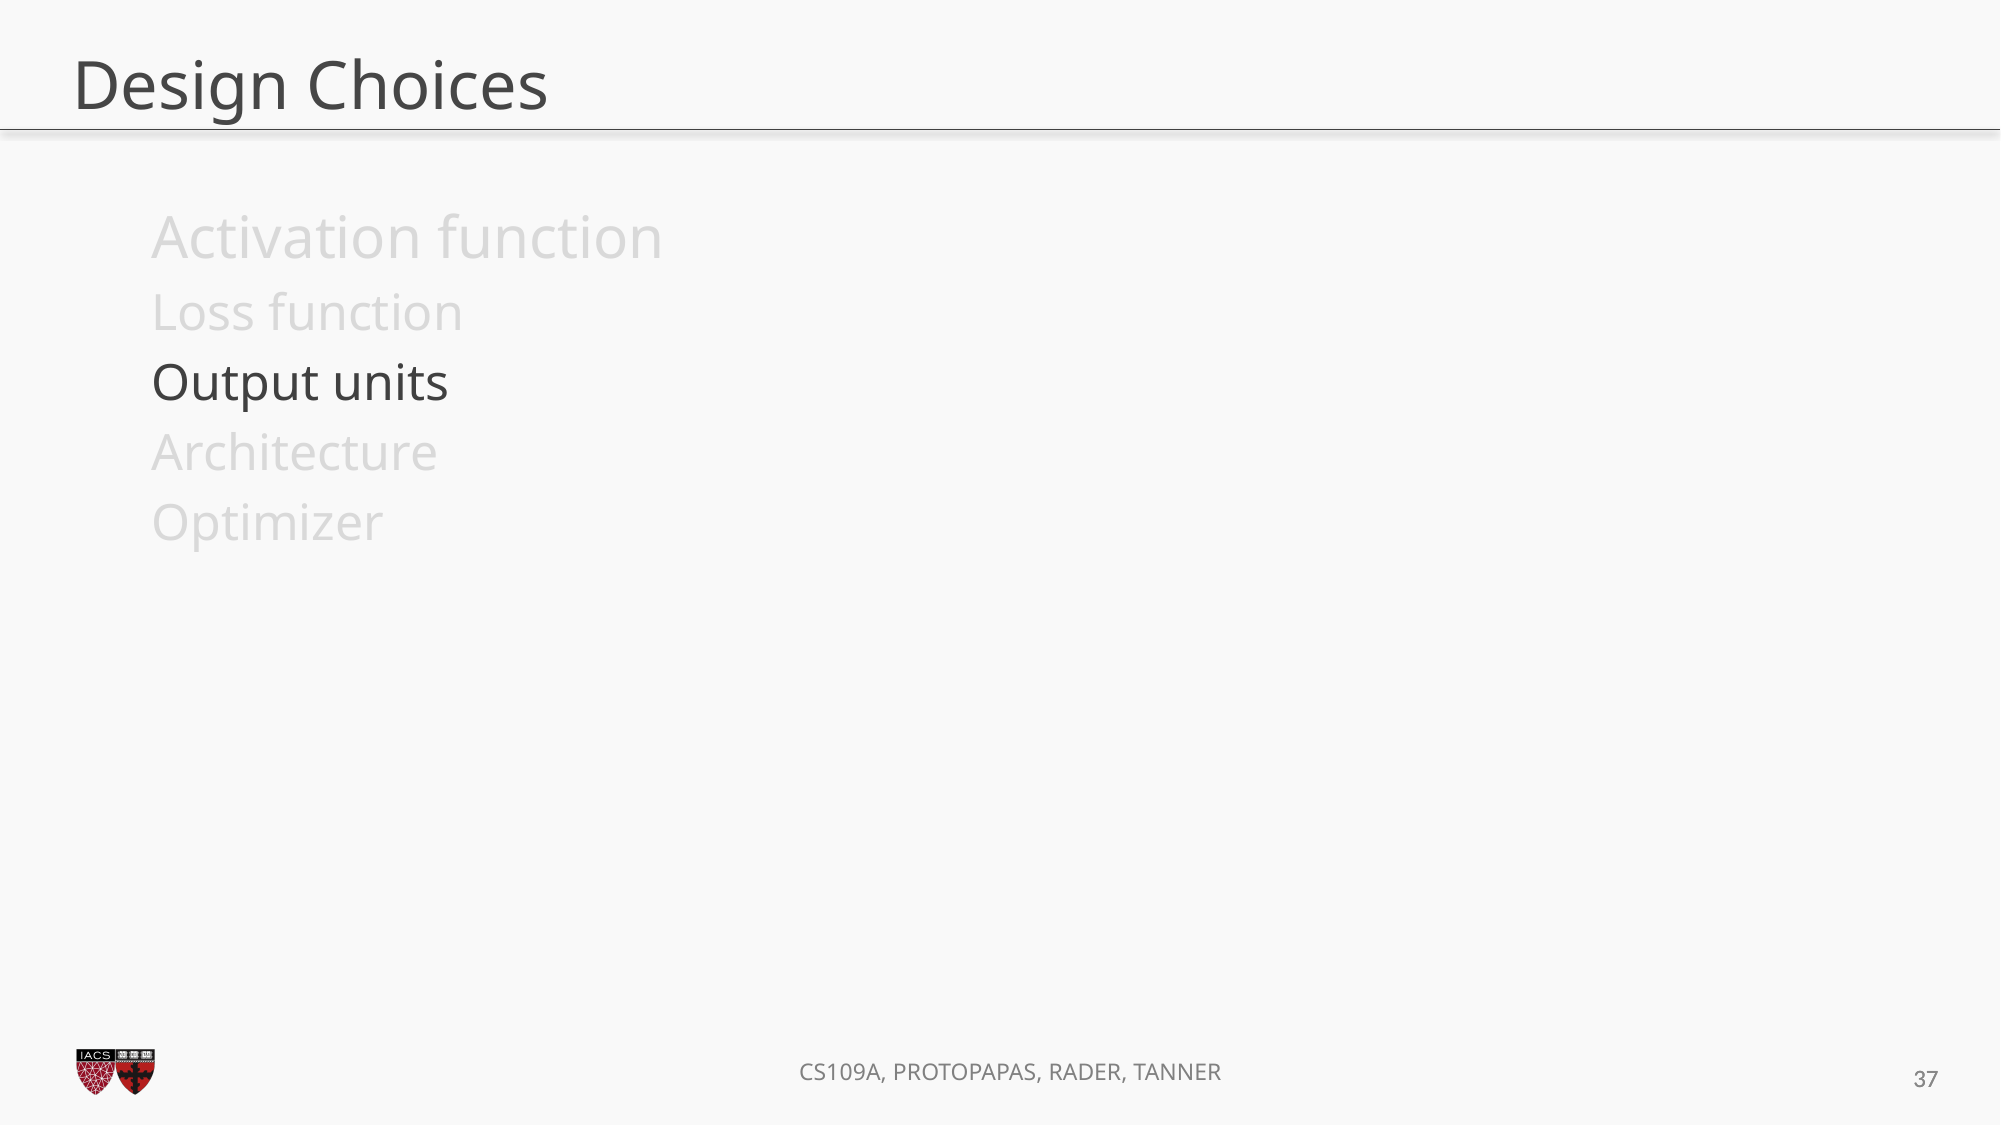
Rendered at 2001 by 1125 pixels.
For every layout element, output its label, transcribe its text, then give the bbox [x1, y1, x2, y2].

list Activation function Loss function Output units Architecture Optimizer [136, 193, 1831, 540]
picture [75, 1049, 155, 1095]
title Design Choices [57, 35, 1943, 162]
